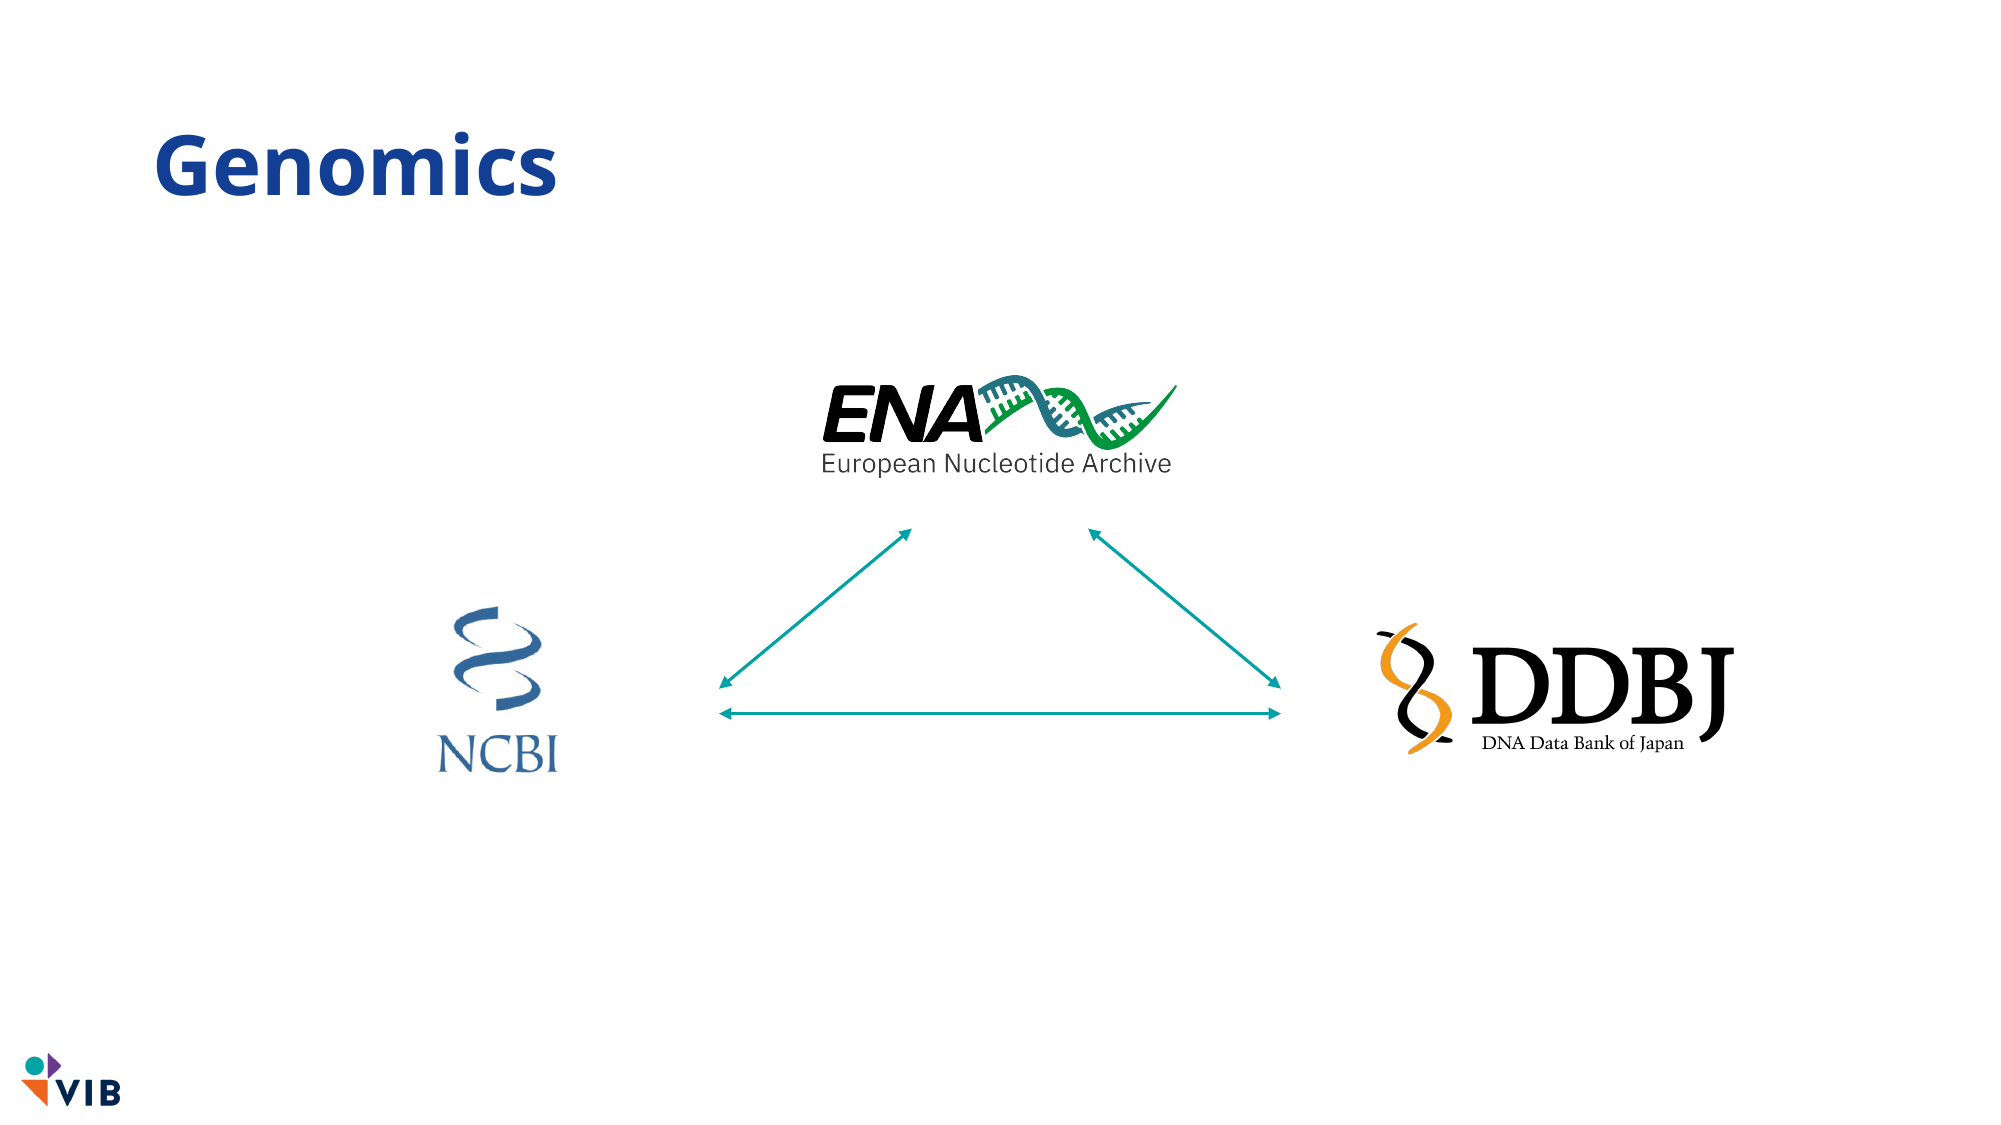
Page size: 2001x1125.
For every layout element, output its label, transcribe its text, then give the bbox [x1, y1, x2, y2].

title Genomics [137, 59, 1863, 278]
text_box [1087, 527, 1282, 690]
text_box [718, 527, 913, 690]
picture [21, 1053, 120, 1106]
picture [823, 375, 1177, 478]
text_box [418, 586, 1749, 791]
